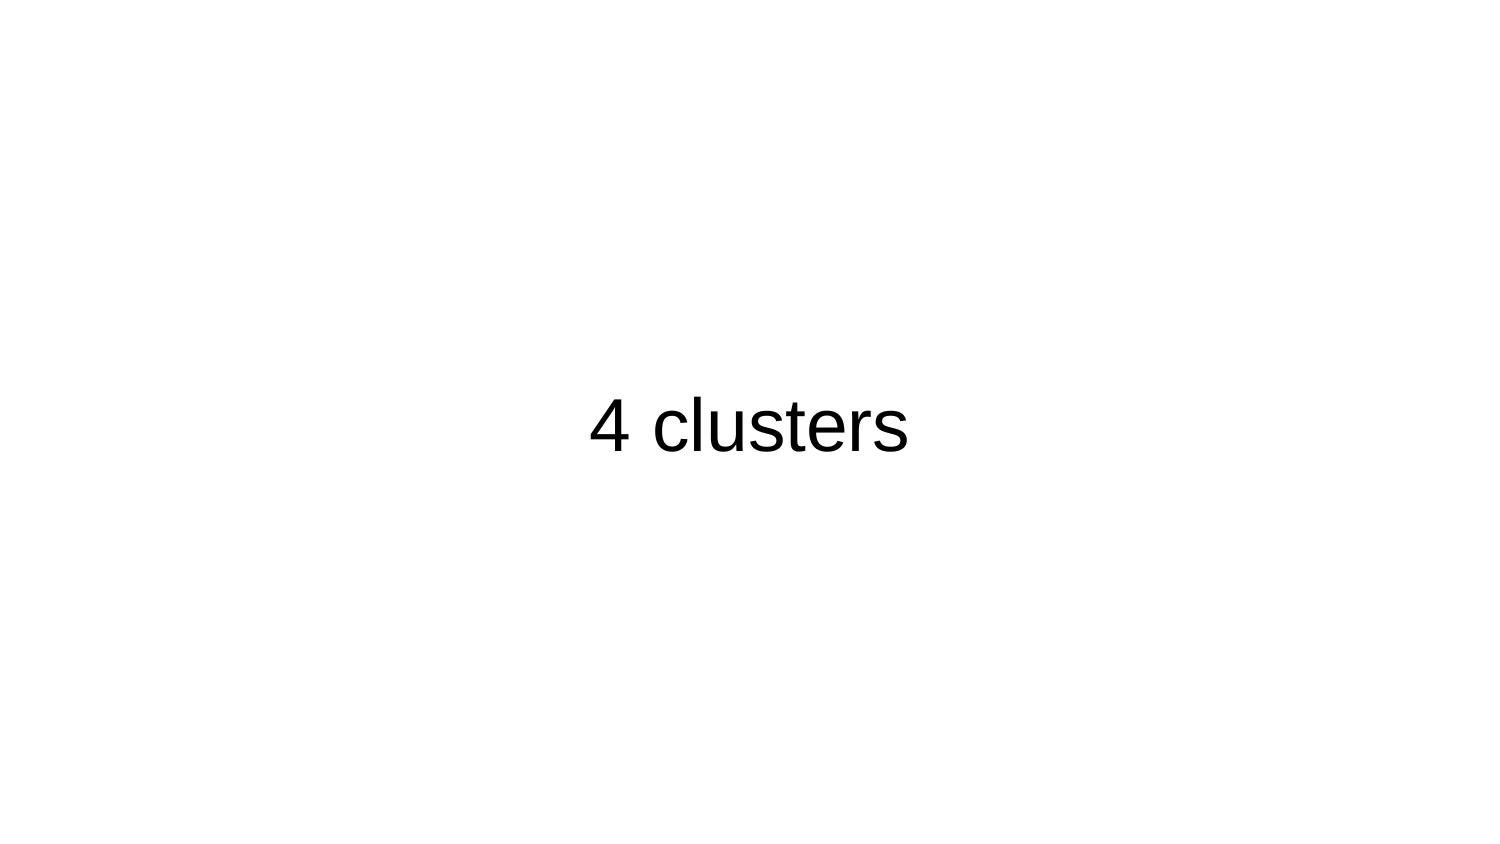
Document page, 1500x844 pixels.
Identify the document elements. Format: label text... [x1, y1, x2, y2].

title 4 clusters [51, 352, 1449, 491]
